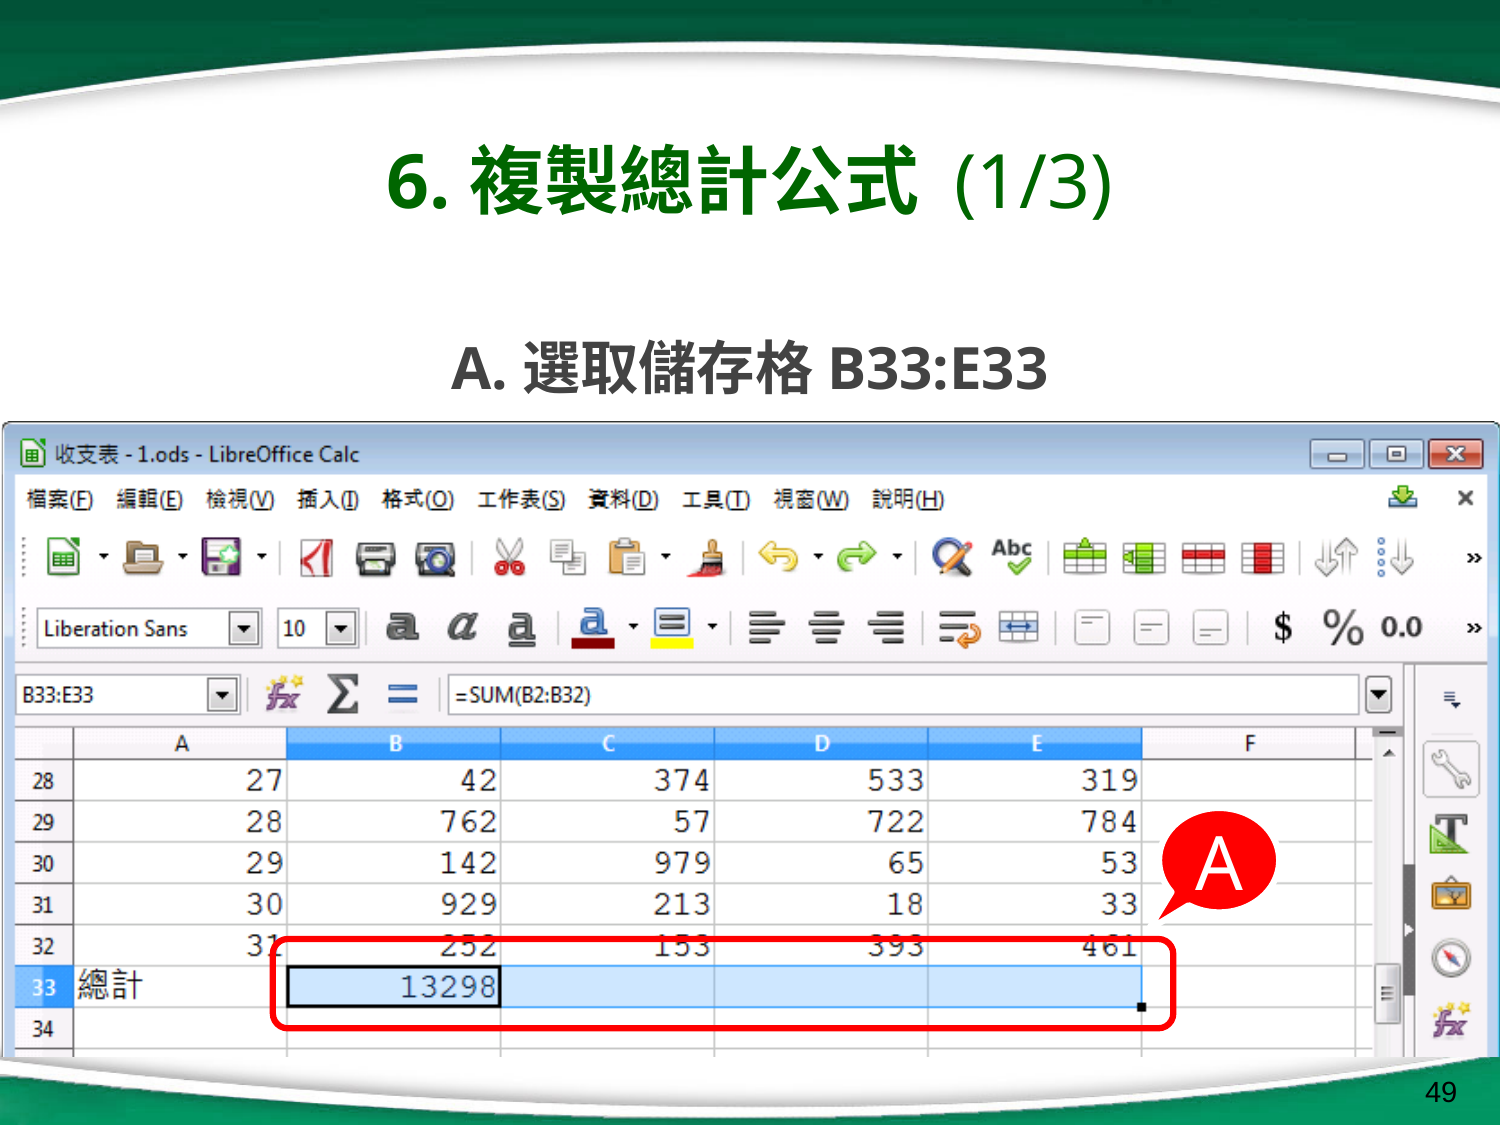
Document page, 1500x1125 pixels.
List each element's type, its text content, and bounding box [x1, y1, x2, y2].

picture [0, 0, 1500, 1125]
subtitle A.選取儲存格B33:E33 [421, 245, 1079, 417]
title 6.複製總計公式 (1/3) [51, 112, 1449, 246]
slide_number ‹#› [1410, 1064, 1500, 1125]
